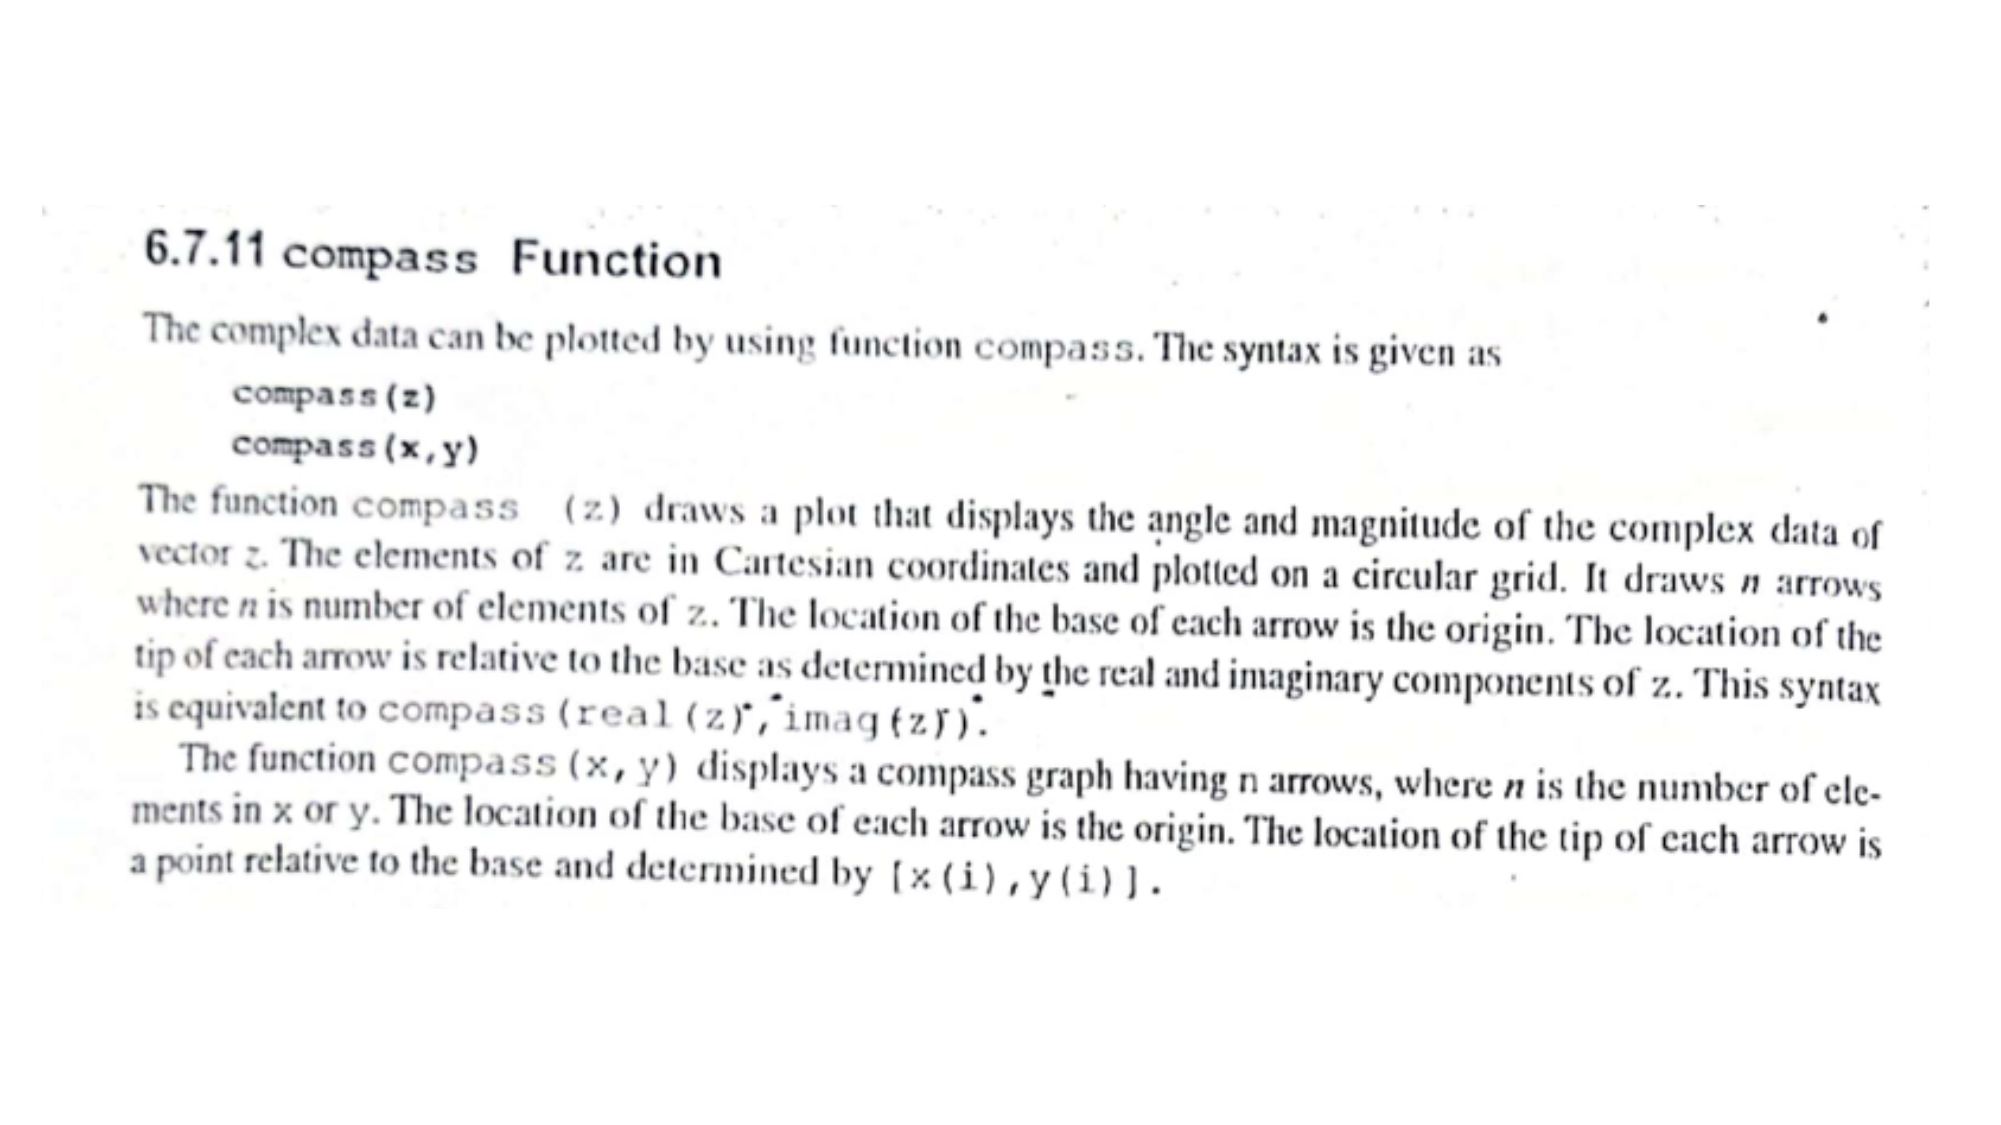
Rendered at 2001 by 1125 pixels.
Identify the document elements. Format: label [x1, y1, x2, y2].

picture [41, 205, 1930, 909]
